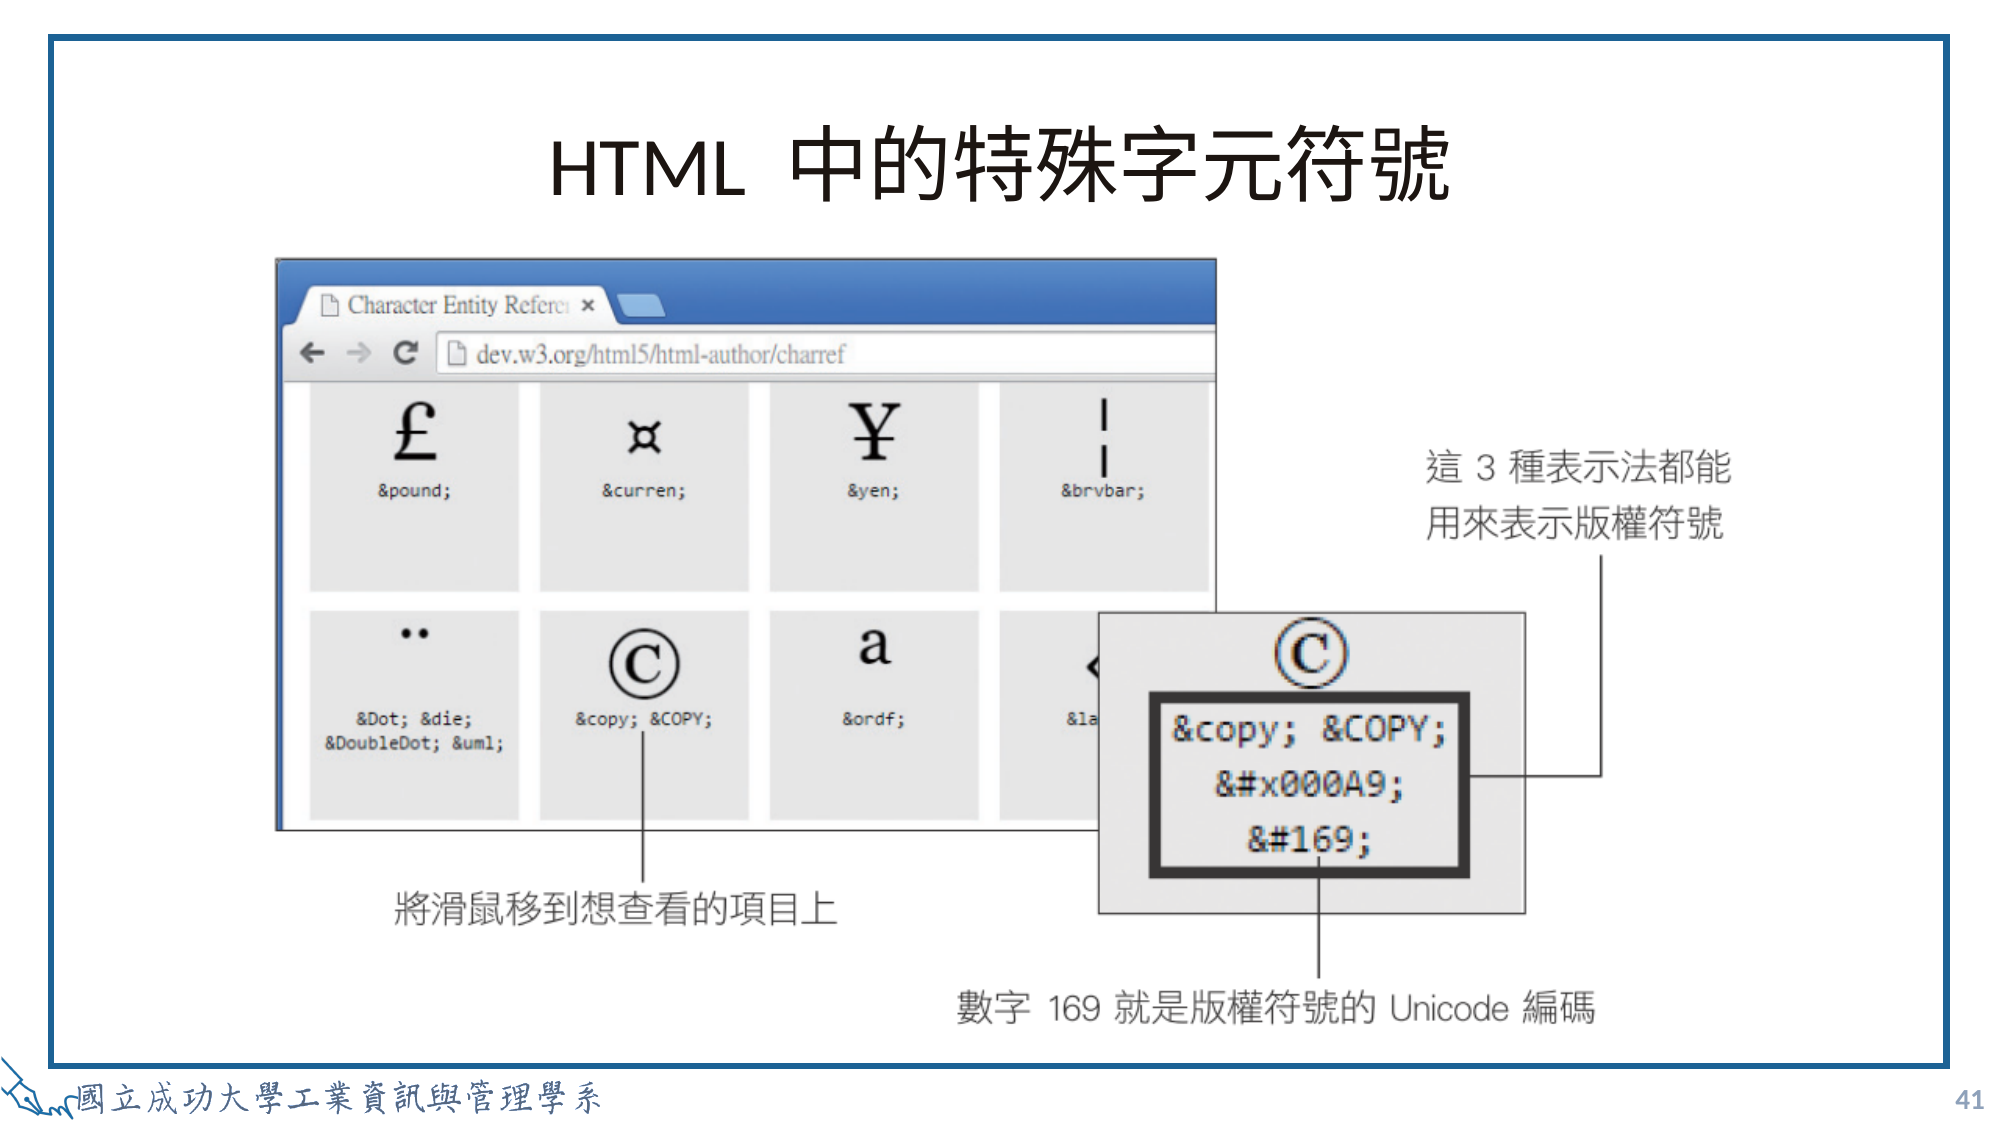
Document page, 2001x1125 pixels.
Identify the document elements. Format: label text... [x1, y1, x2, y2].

slide_number 41 [1550, 1067, 2000, 1125]
title HTML 中的特殊字元符號 [137, 59, 1863, 278]
picture [263, 248, 1736, 1035]
picture [0, 1049, 80, 1125]
